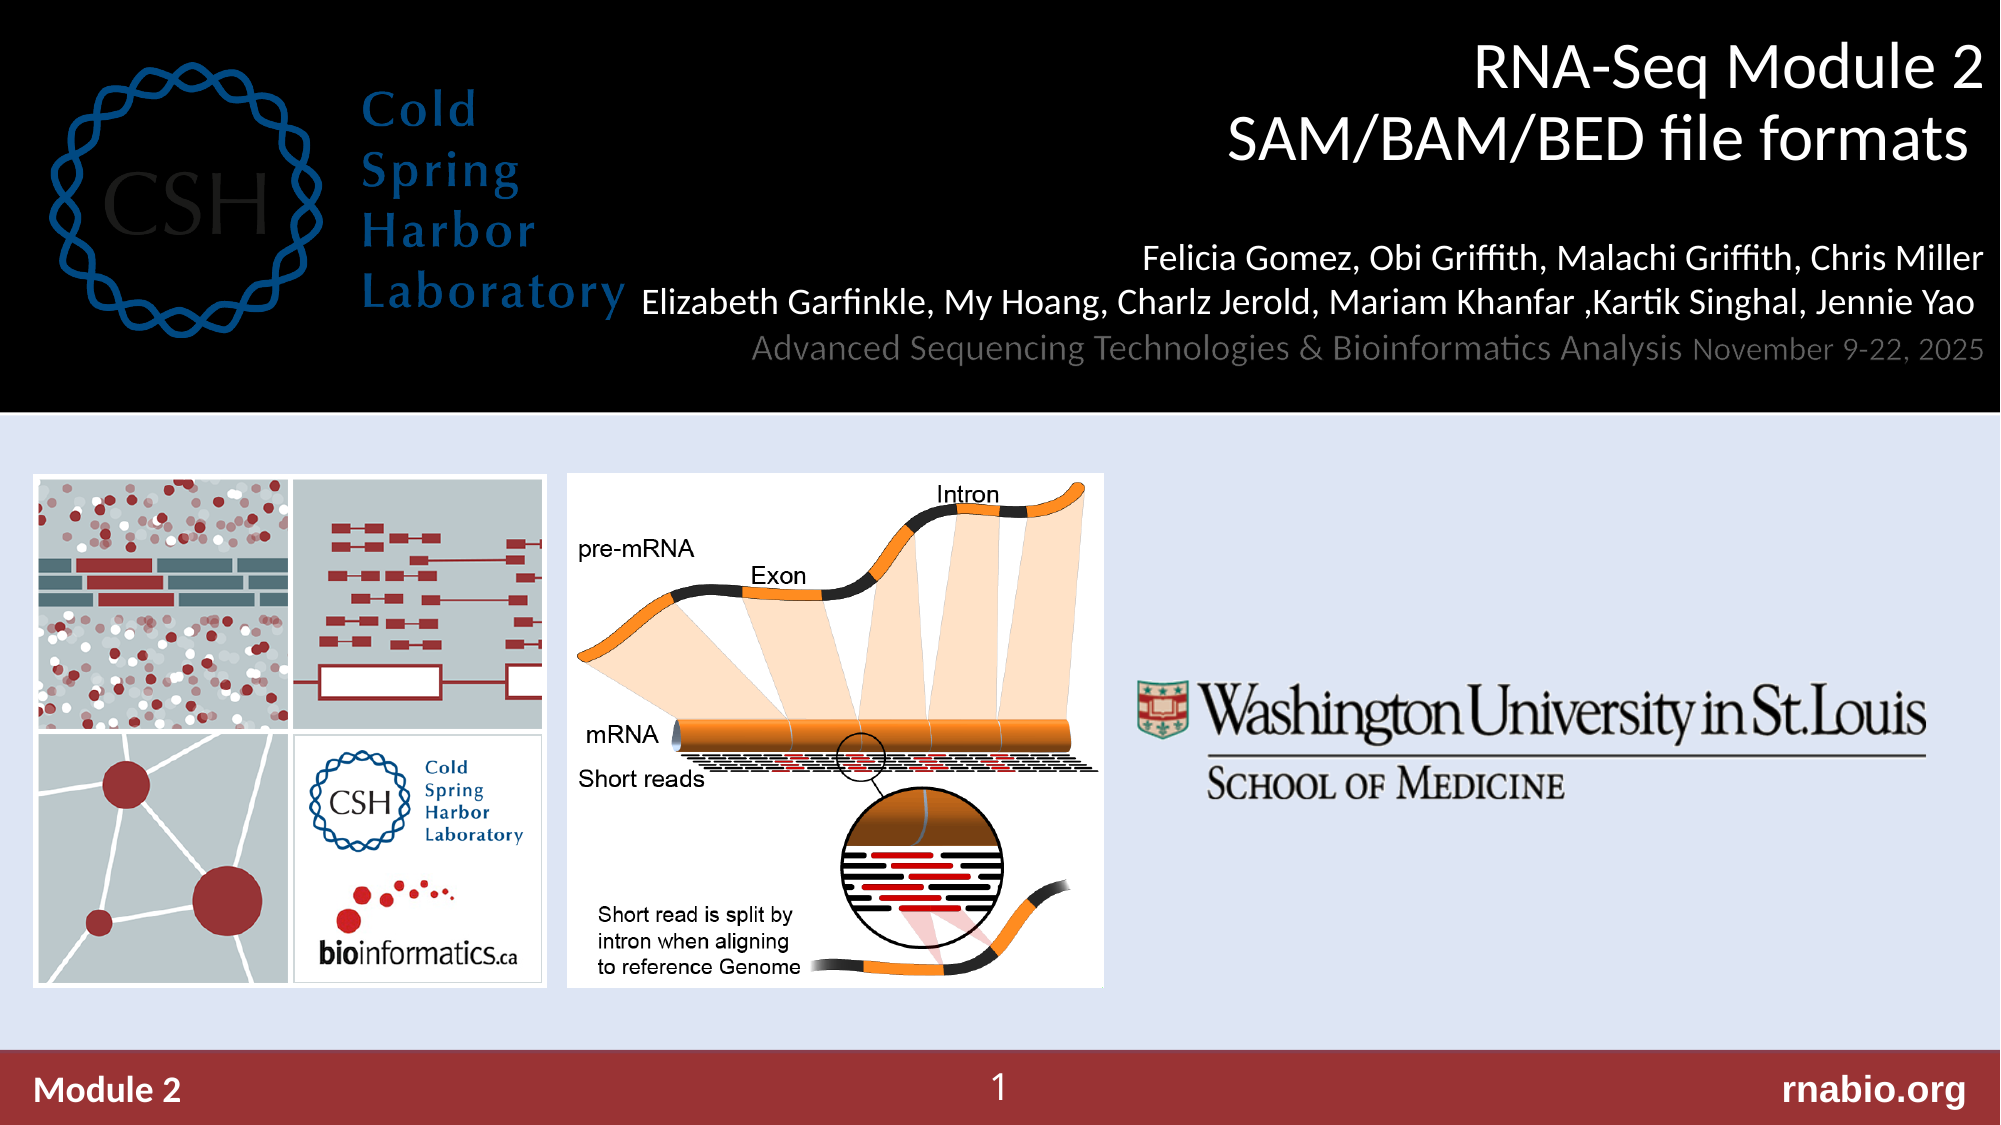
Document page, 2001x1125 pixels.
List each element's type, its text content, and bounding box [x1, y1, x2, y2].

text_box [0, 415, 2000, 1054]
picture [1136, 612, 2000, 880]
text_box RNA-Seq Module 2 SAM/BAM/BED file formats [499, 23, 2000, 239]
text_box Felicia Gomez, Obi Griffith, Malachi Griffith, Chris Miller Elizabeth Garfinkle, My Hoang, Charlz Jerold, Mariam Khanfar ,Kartik Singhal, Jennie Yao Advanced Sequencing Technologies & Bioinformatics Analysis November 9-22, 2025 [610, 204, 2000, 396]
picture [49, 62, 610, 338]
picture [567, 473, 1104, 988]
picture [33, 474, 547, 988]
